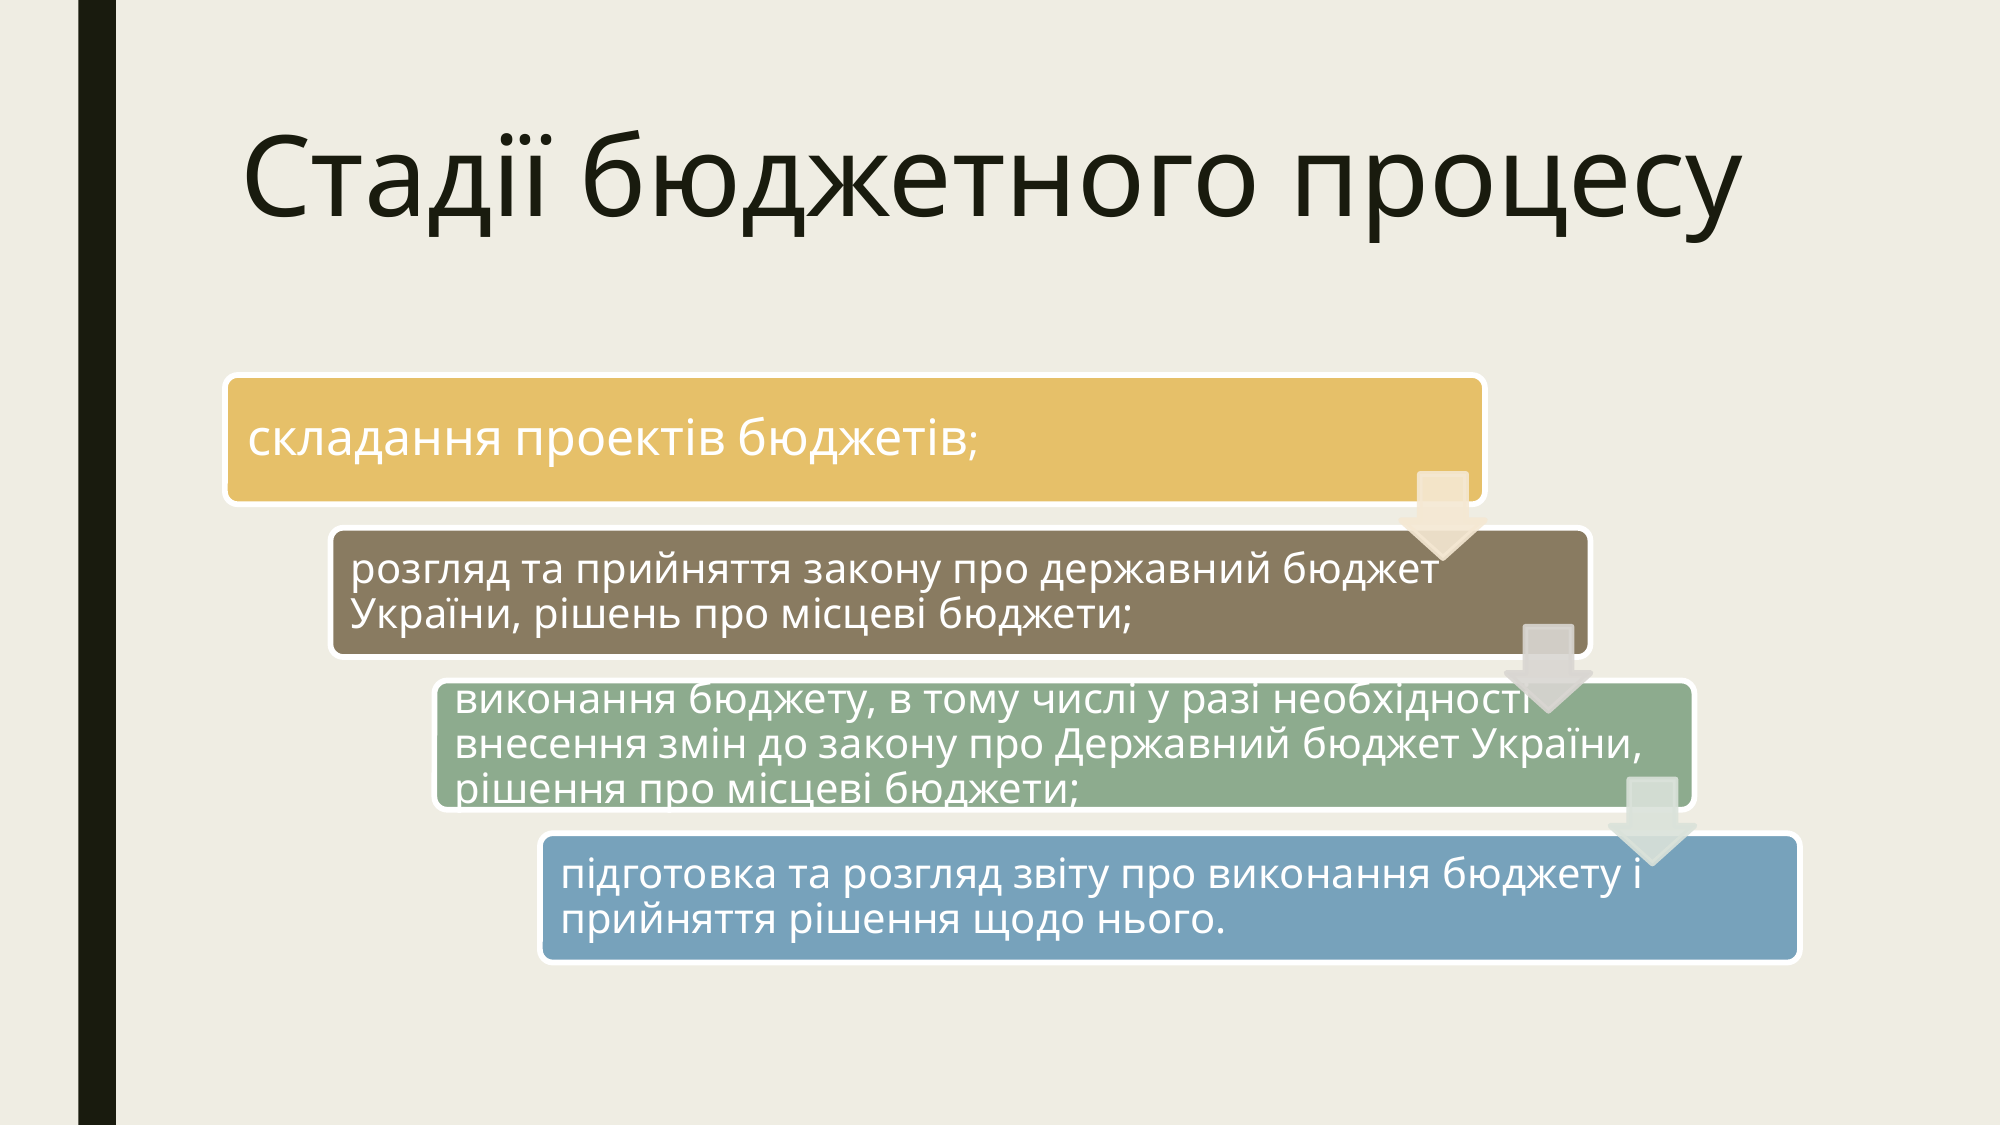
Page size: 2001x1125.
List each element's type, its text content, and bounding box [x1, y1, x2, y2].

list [224, 374, 1800, 963]
title Стадії бюджетного процесу [225, 112, 1800, 357]
